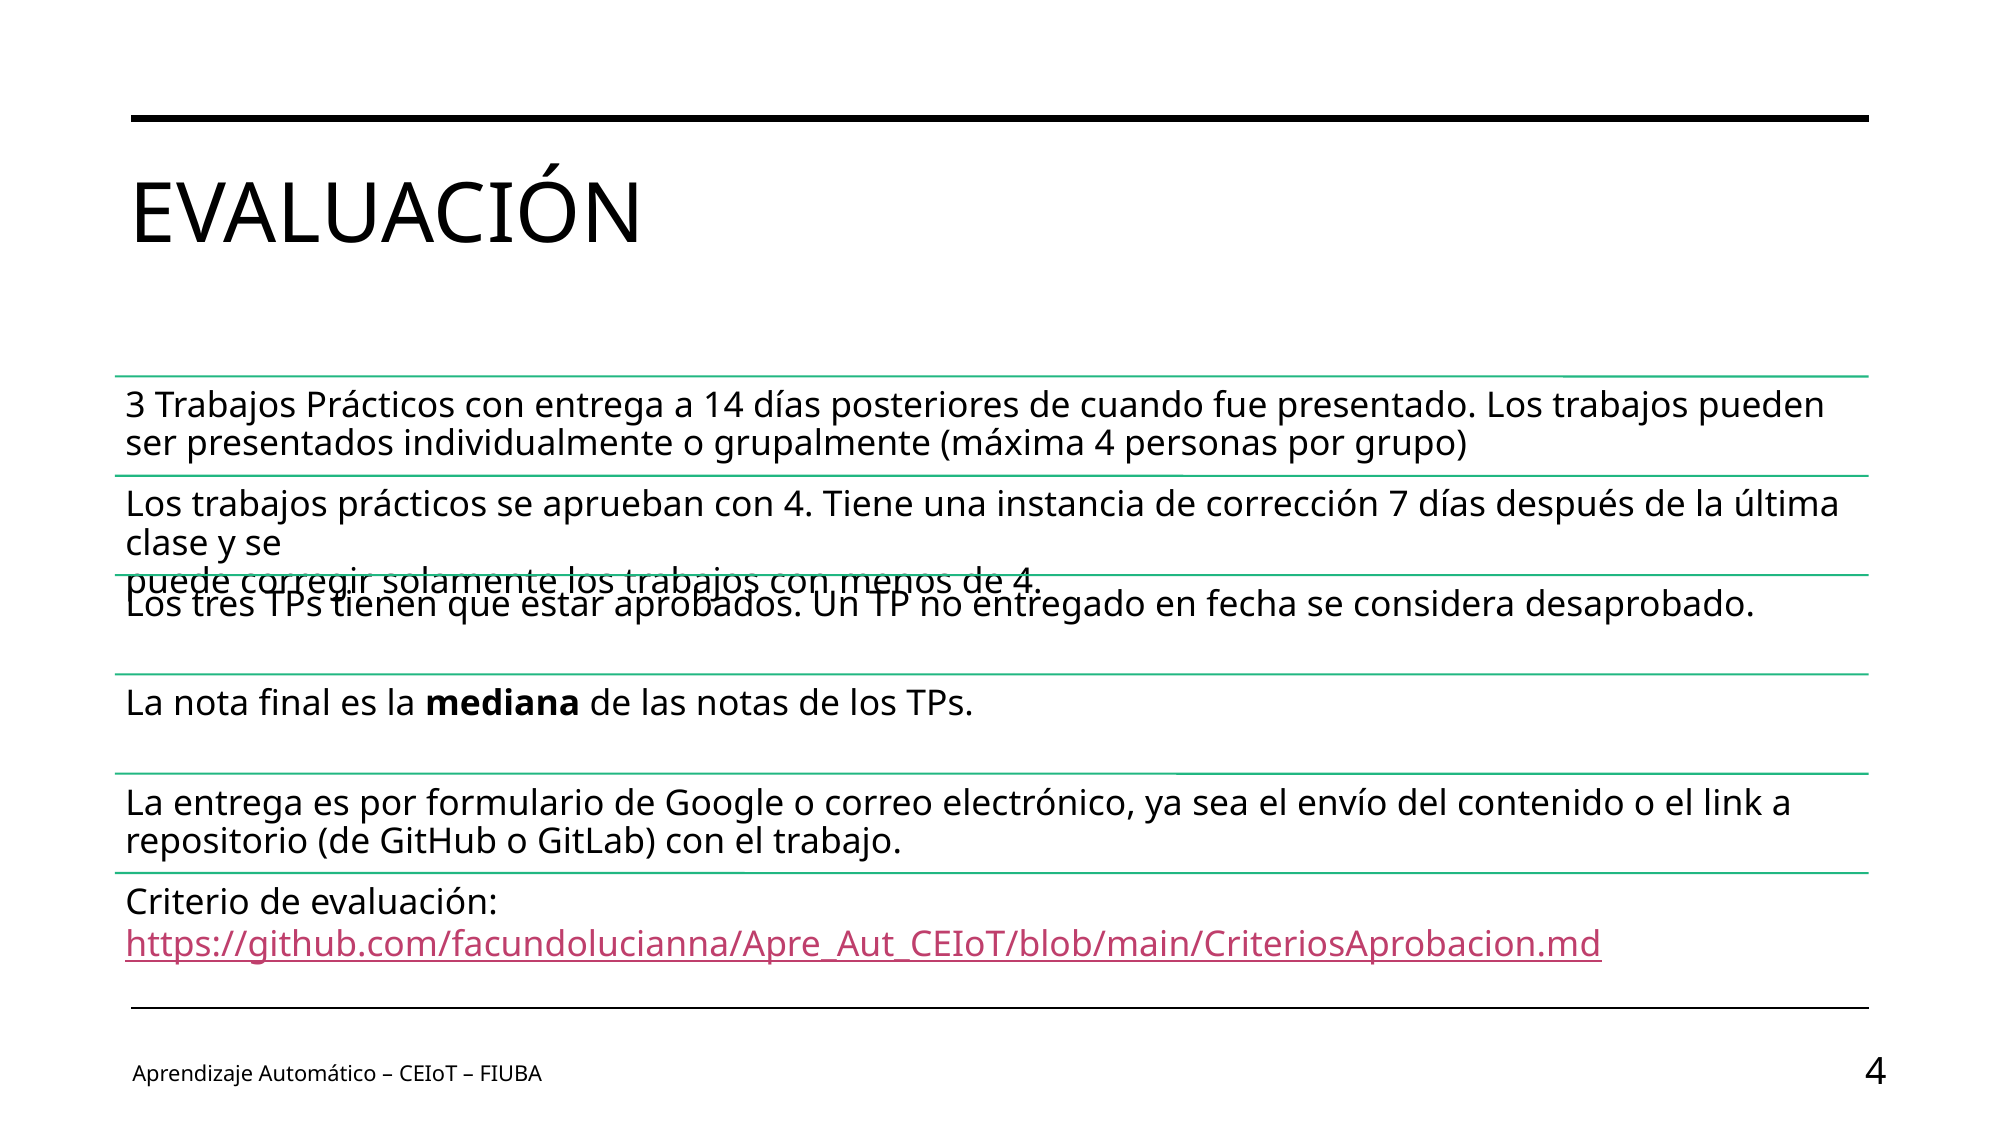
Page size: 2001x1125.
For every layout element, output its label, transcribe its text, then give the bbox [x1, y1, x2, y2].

footer Aprendizaje Automático – CEIoT – FIUBA [117, 1042, 862, 1103]
title Evaluación [114, 151, 1869, 375]
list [114, 376, 1869, 973]
slide_number 4 [1791, 1042, 1902, 1103]
